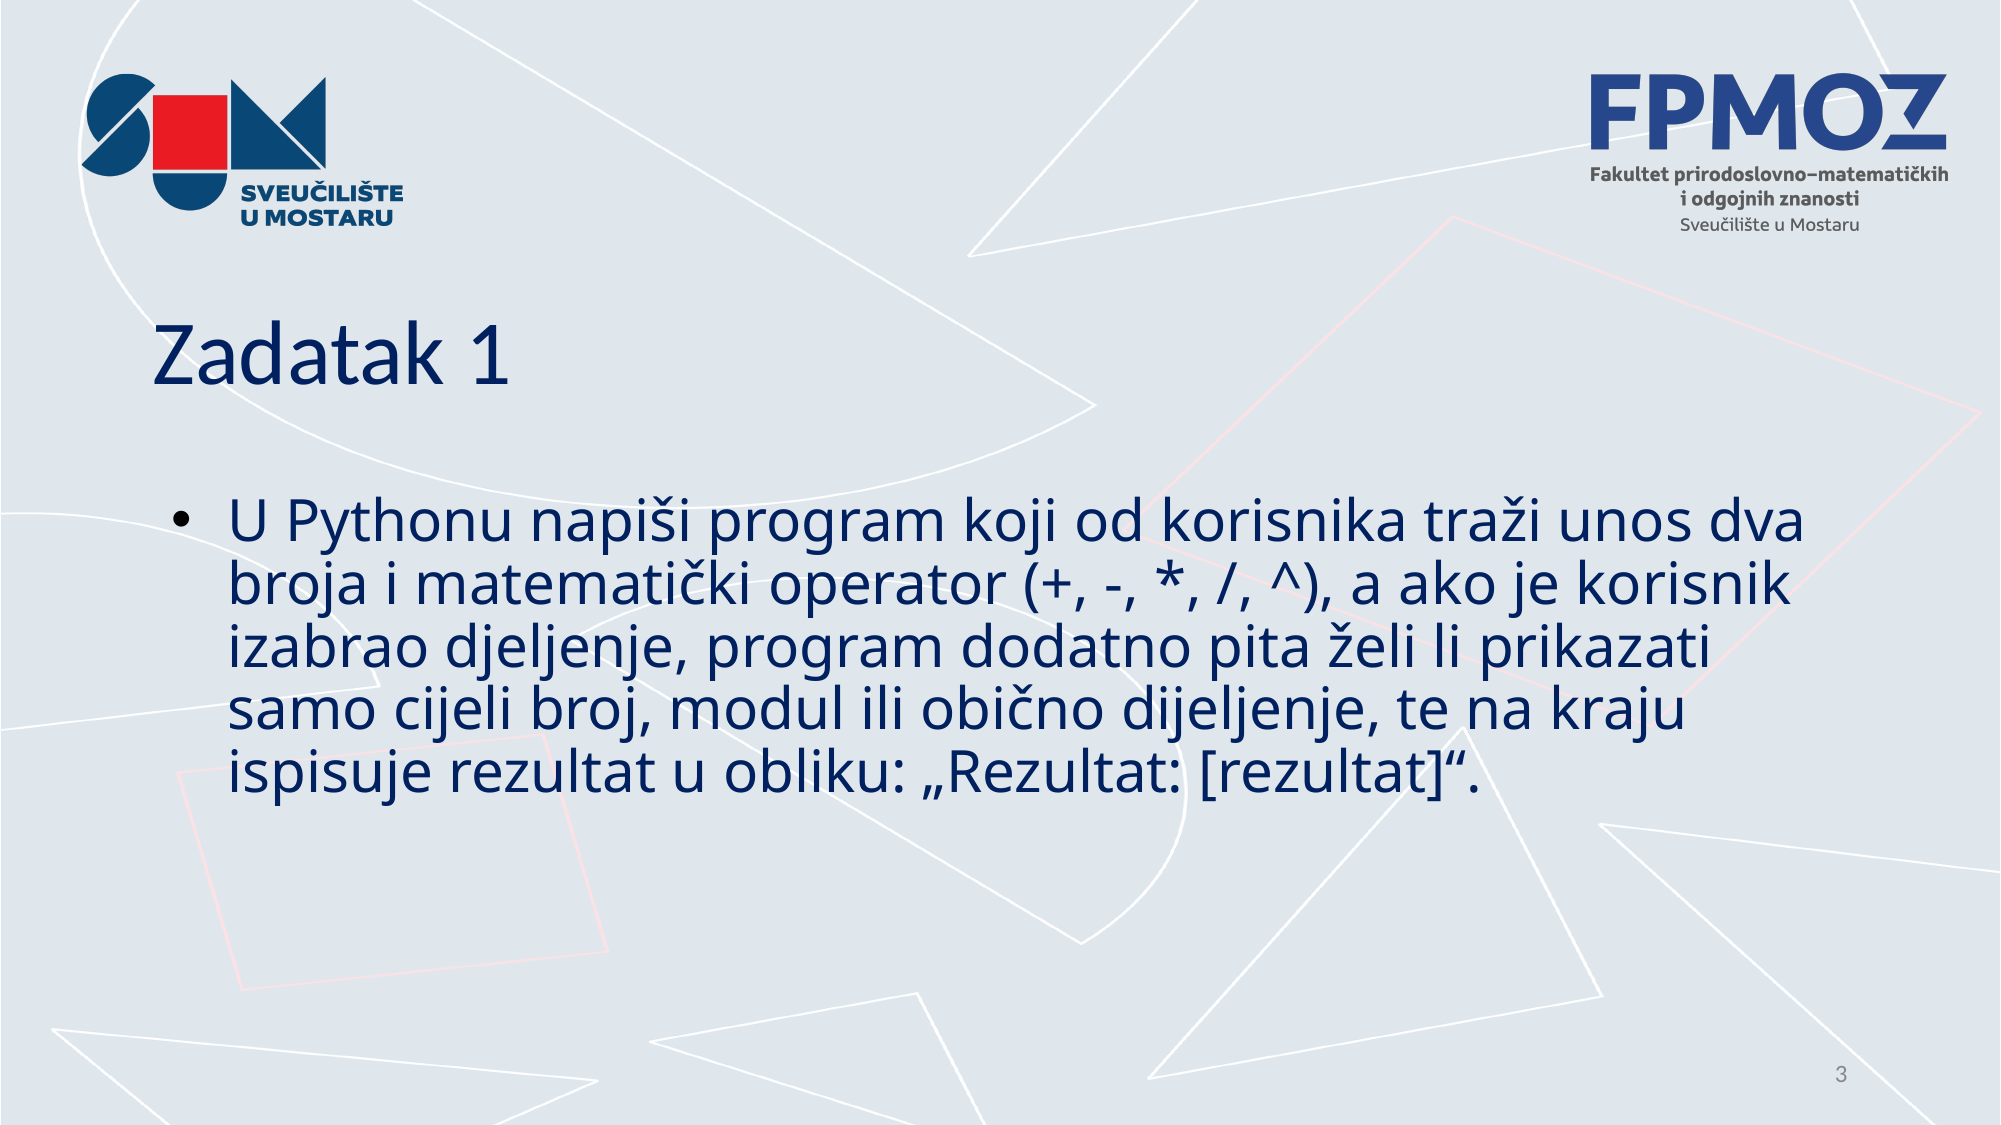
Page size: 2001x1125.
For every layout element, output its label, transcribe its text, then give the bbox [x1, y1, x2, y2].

title Zadatak 1 [137, 245, 1863, 464]
picture [1591, 73, 1948, 231]
picture [79, 54, 407, 231]
list U Pythonu napiši program koji od korisnika traži unos dva broja i matematički operator (+, -, *, /, ^), a ako je korisnik izabrao djeljenje, program dodatno pita želi li prikazati samo cijeli broj, modul ili obično dijeljenje, te na kraju ispisuje rezultat u obliku: „Rezultat: [rezultat]“. [137, 483, 1863, 1014]
slide_number 3 [1412, 1042, 1863, 1103]
